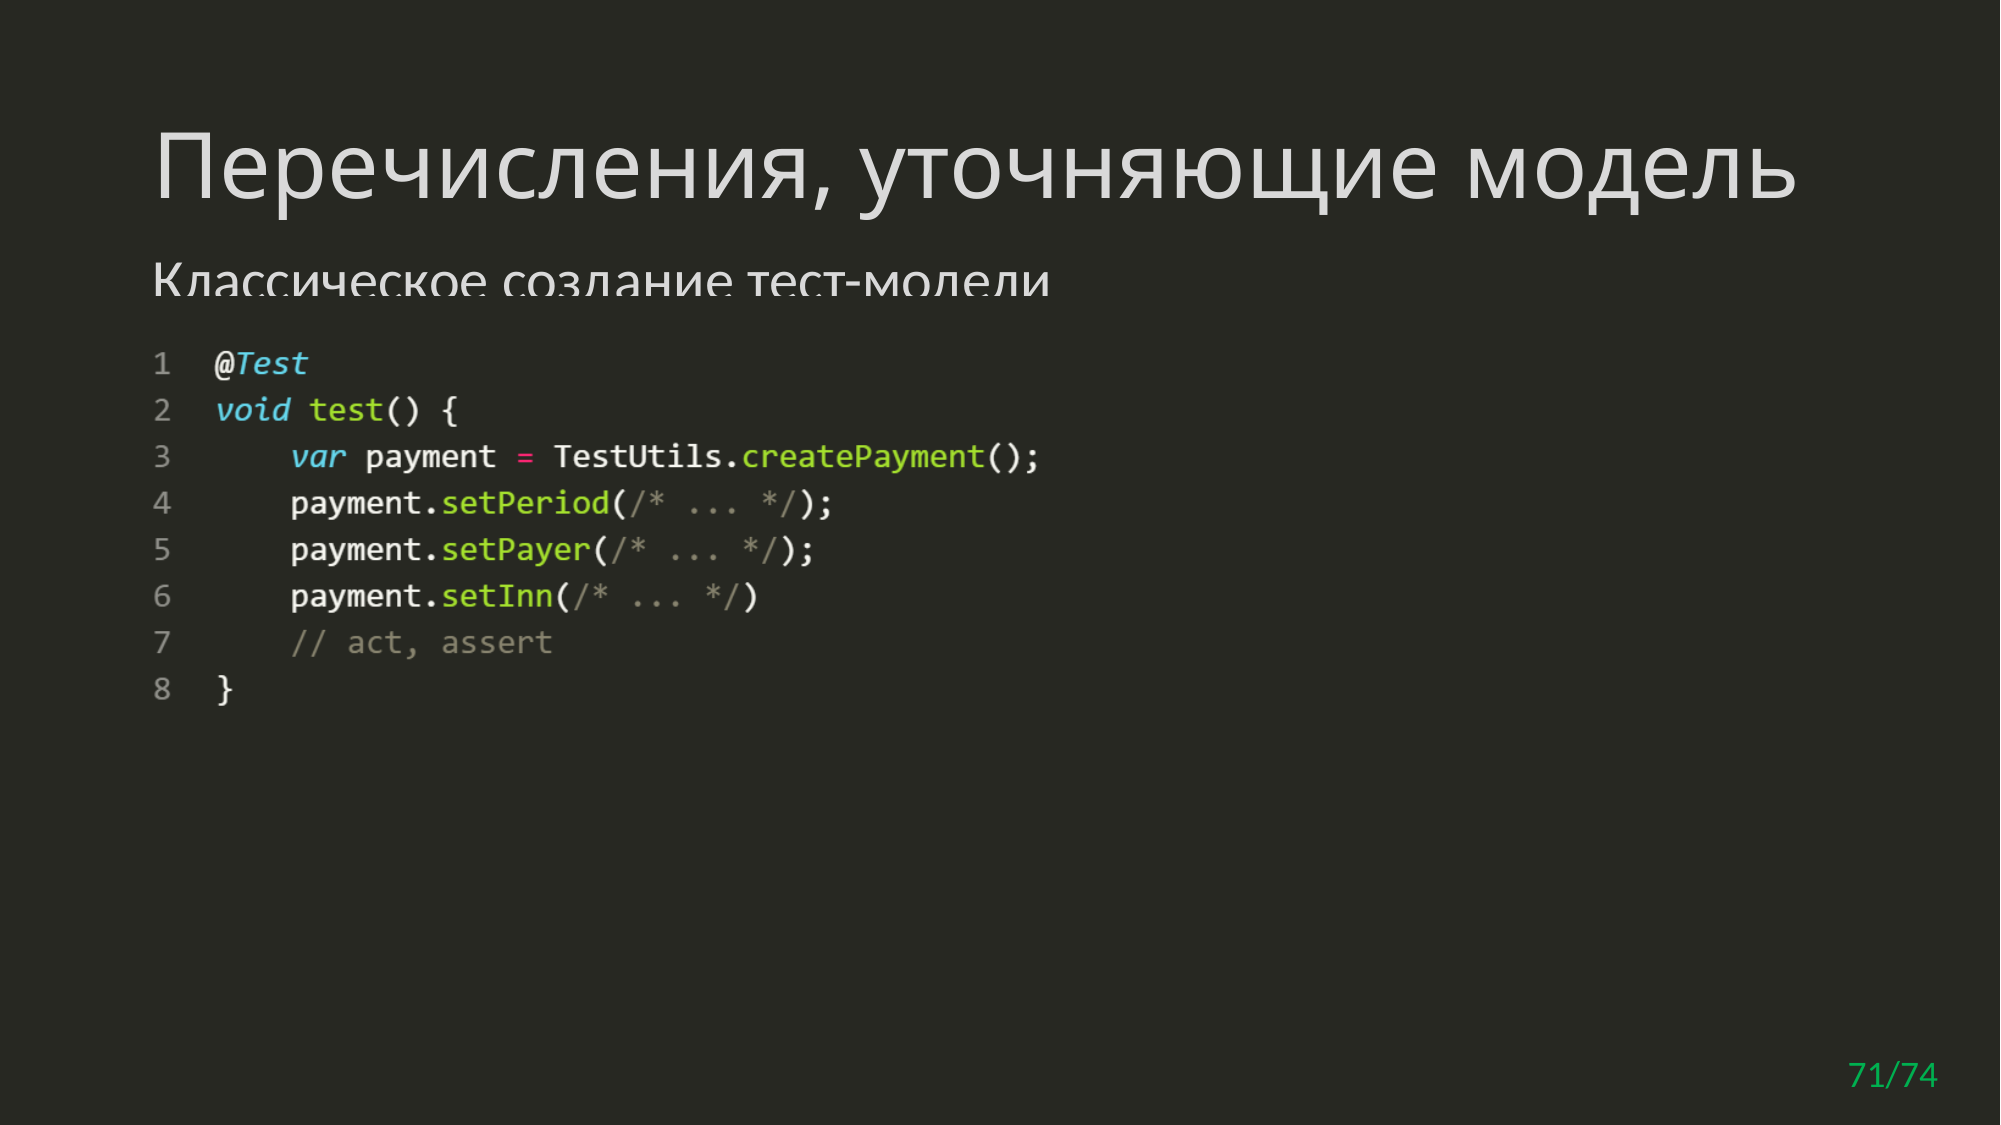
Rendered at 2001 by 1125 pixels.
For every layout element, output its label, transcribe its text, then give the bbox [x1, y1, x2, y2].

slide_number 71/74 [1809, 1042, 1953, 1103]
text_box Классическое создание тест-модели [137, 234, 1071, 296]
title Перечисления, уточняющие модель [137, 59, 1863, 278]
picture [108, 296, 1104, 756]
